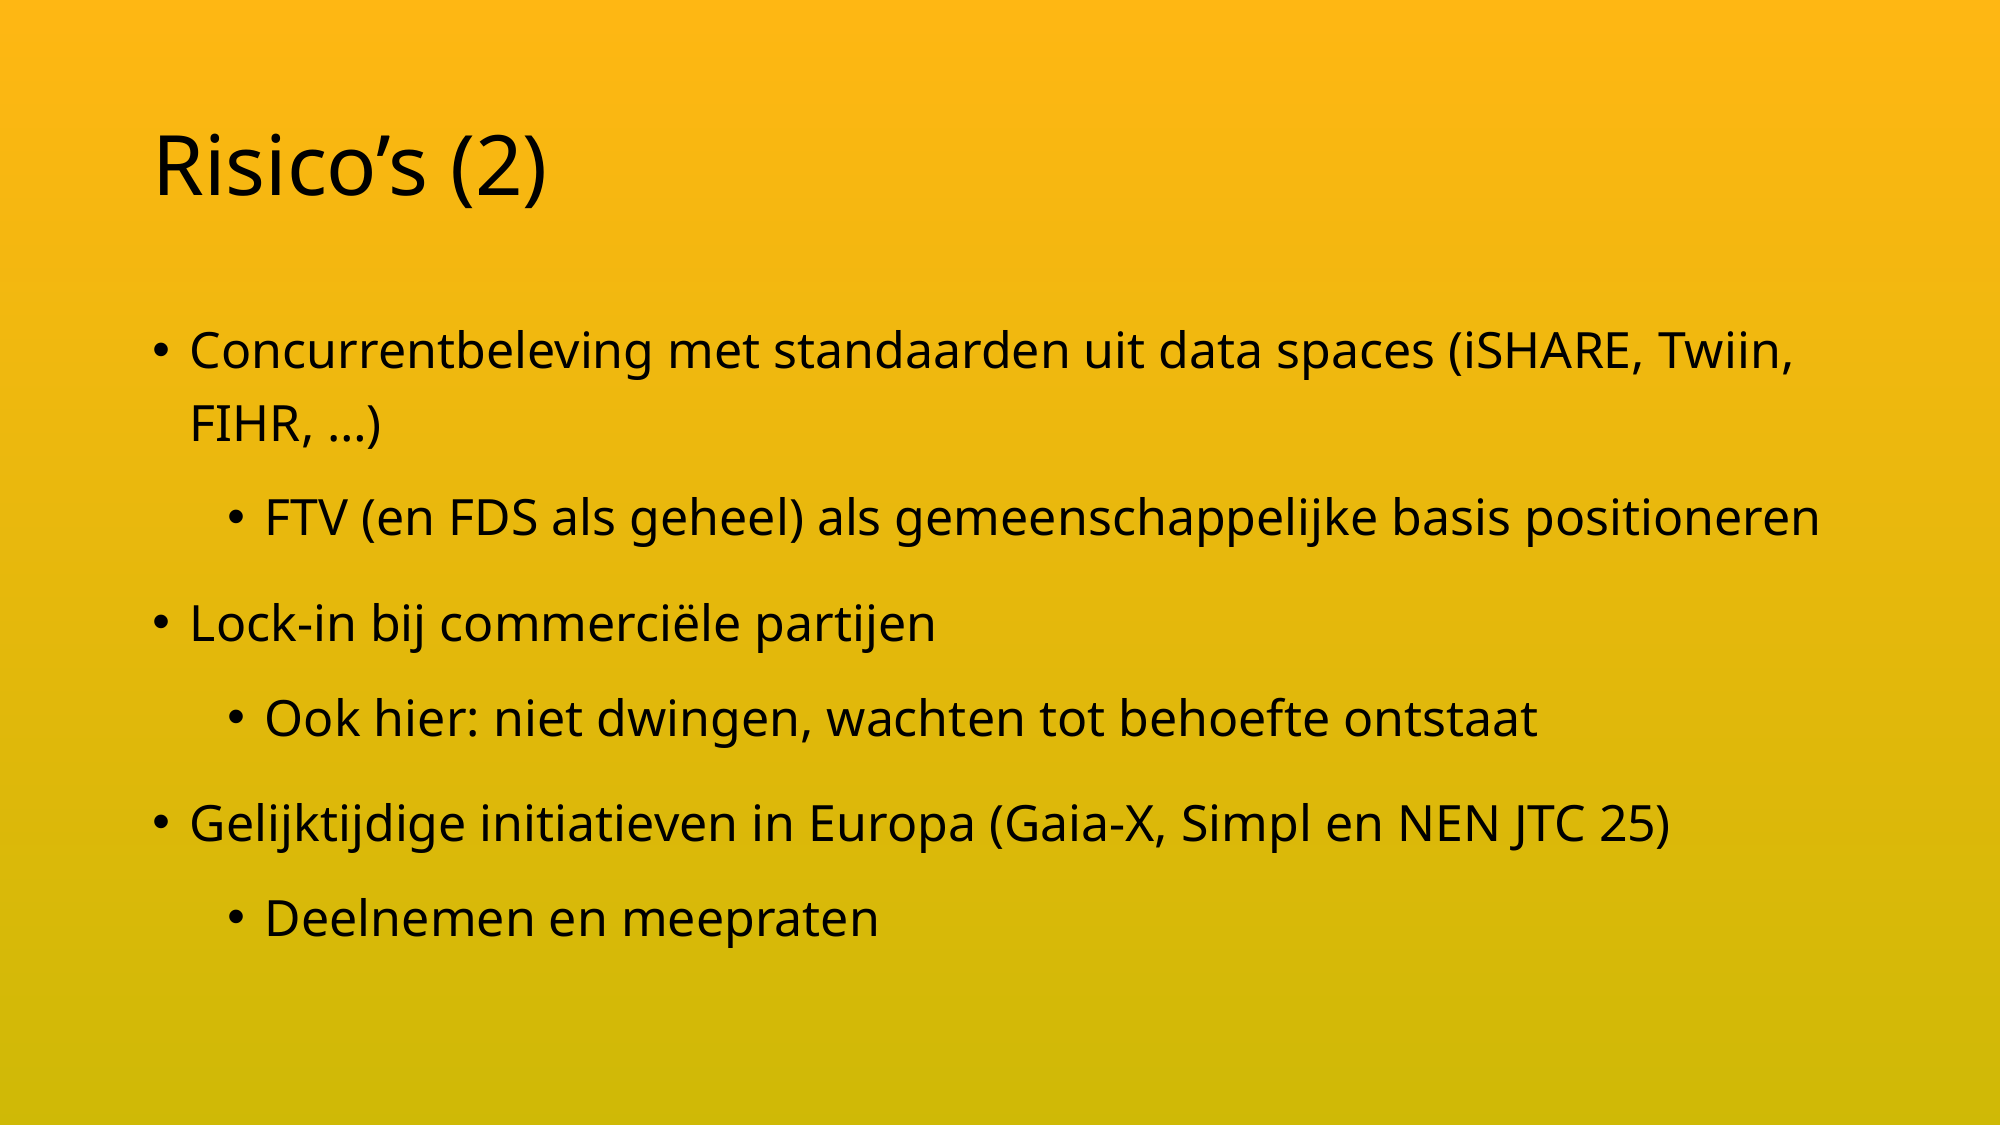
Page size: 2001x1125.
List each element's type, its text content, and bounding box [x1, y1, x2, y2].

list Concurrentbeleving met standaarden uit data spaces (iSHARE, Twiin, FIHR, …) FTV (en FDS als geheel) als gemeenschappelijke basis positioneren Lock-in bij commerciële partijen Ook hier: niet dwingen, wachten tot behoefte ontstaat Gelijktijdige initiatieven in Europa (Gaia-X, Simpl en NEN JTC 25) Deelnemen en meepraten [137, 299, 1863, 1014]
title Risico’s (2) [137, 59, 1863, 278]
